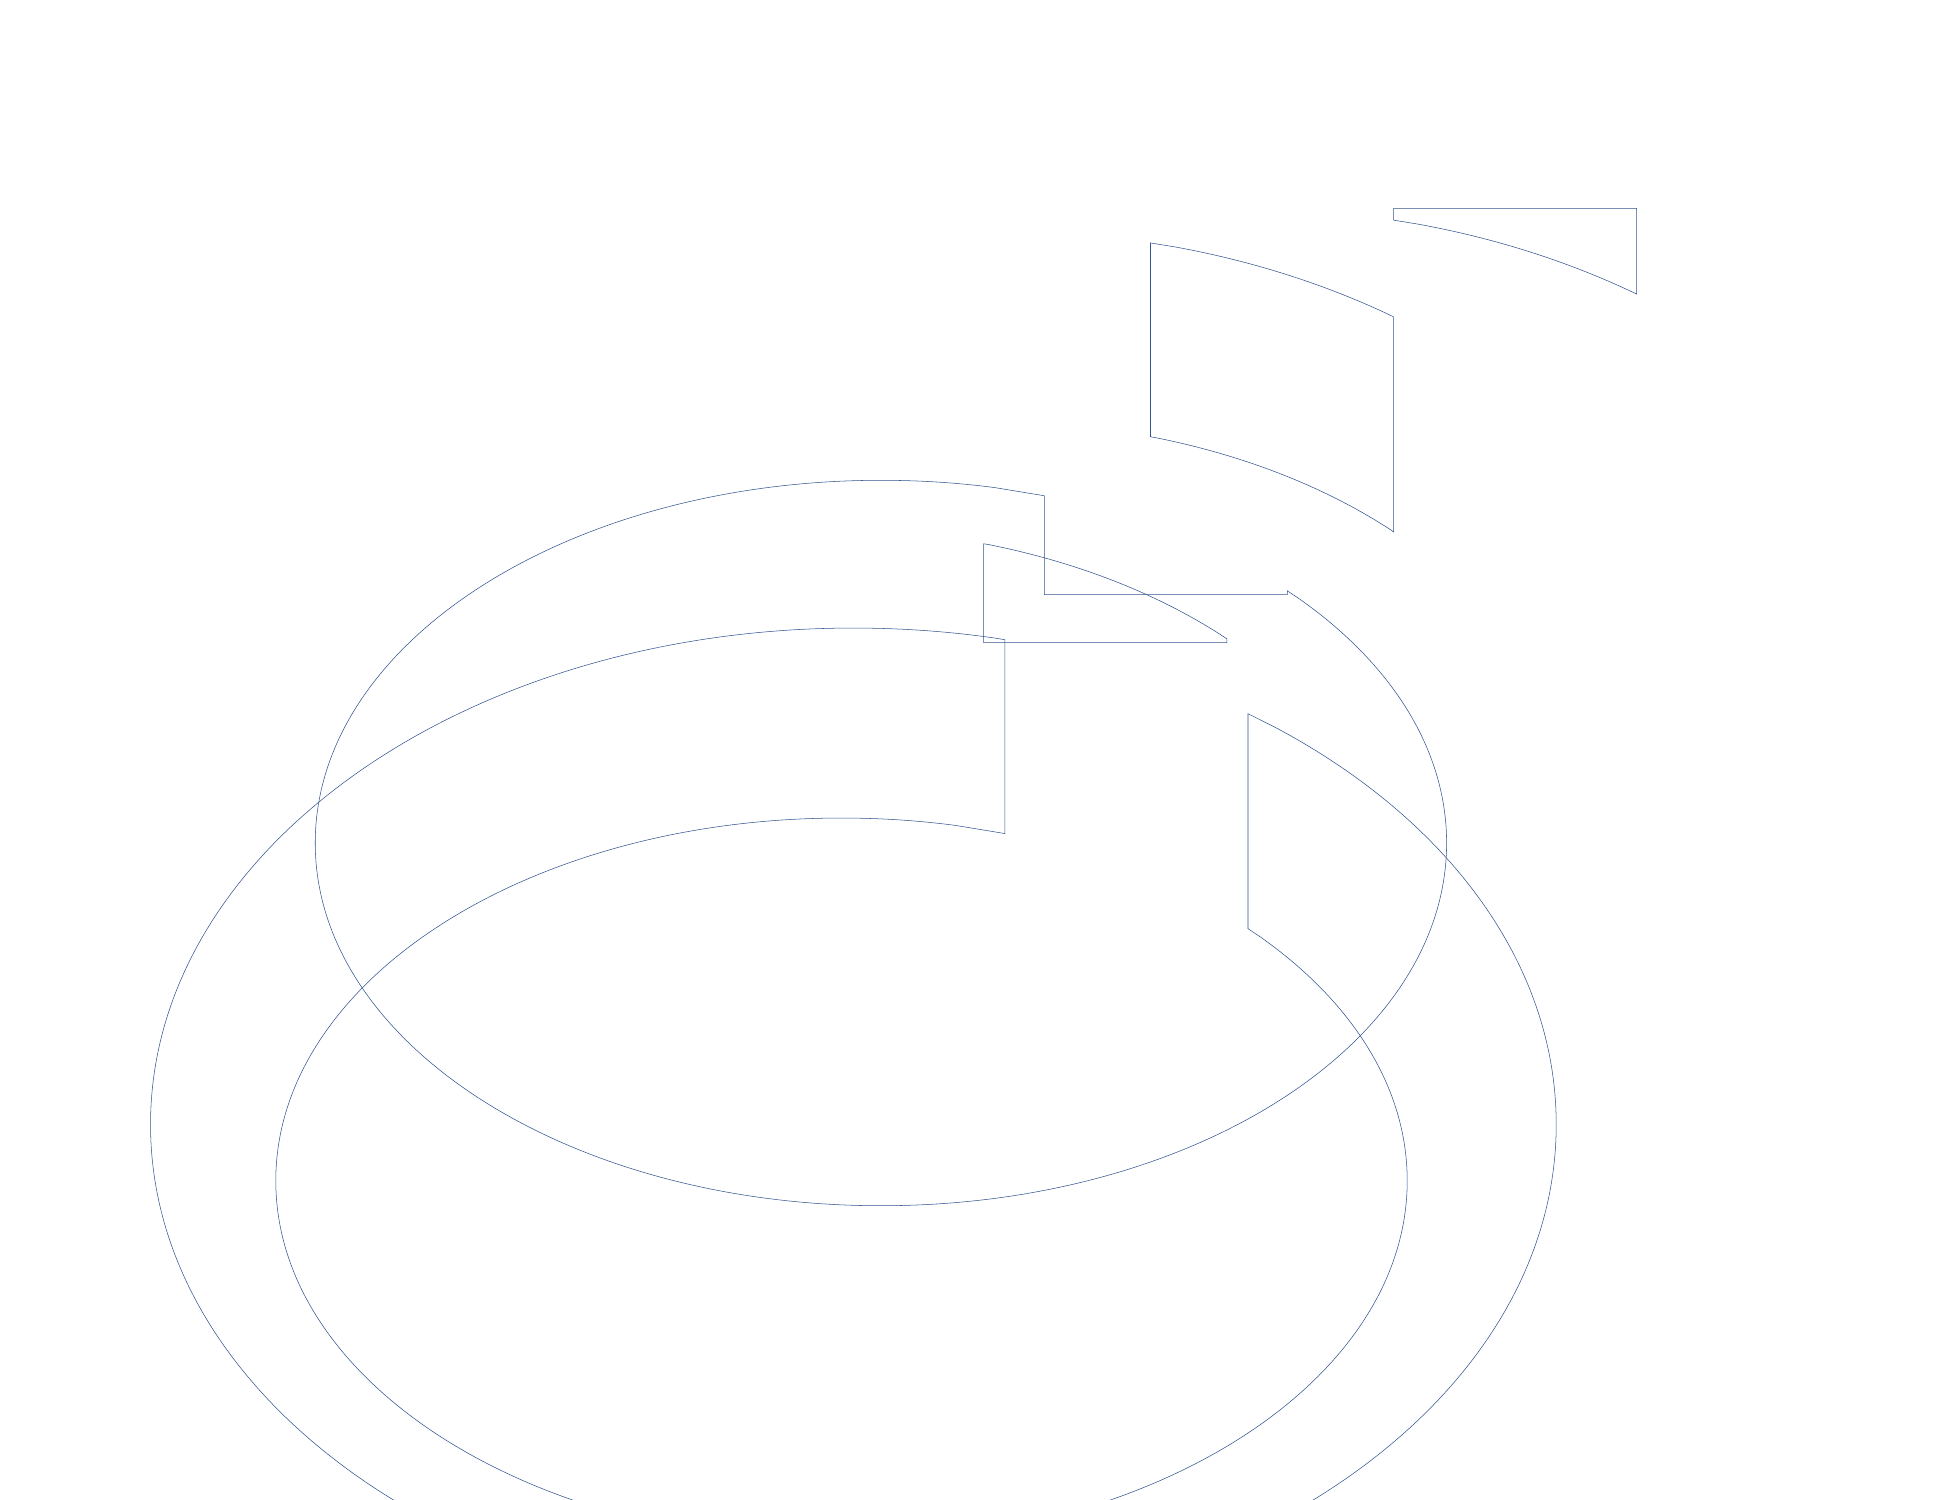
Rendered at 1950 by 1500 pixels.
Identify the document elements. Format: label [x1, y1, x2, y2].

text_box [1149, 241, 1395, 534]
text_box [1392, 207, 1638, 296]
text_box [149, 627, 1006, 1500]
text_box [1107, 712, 1558, 1500]
text_box [317, 479, 1046, 801]
text_box [362, 588, 1448, 1207]
text_box [982, 542, 1228, 644]
